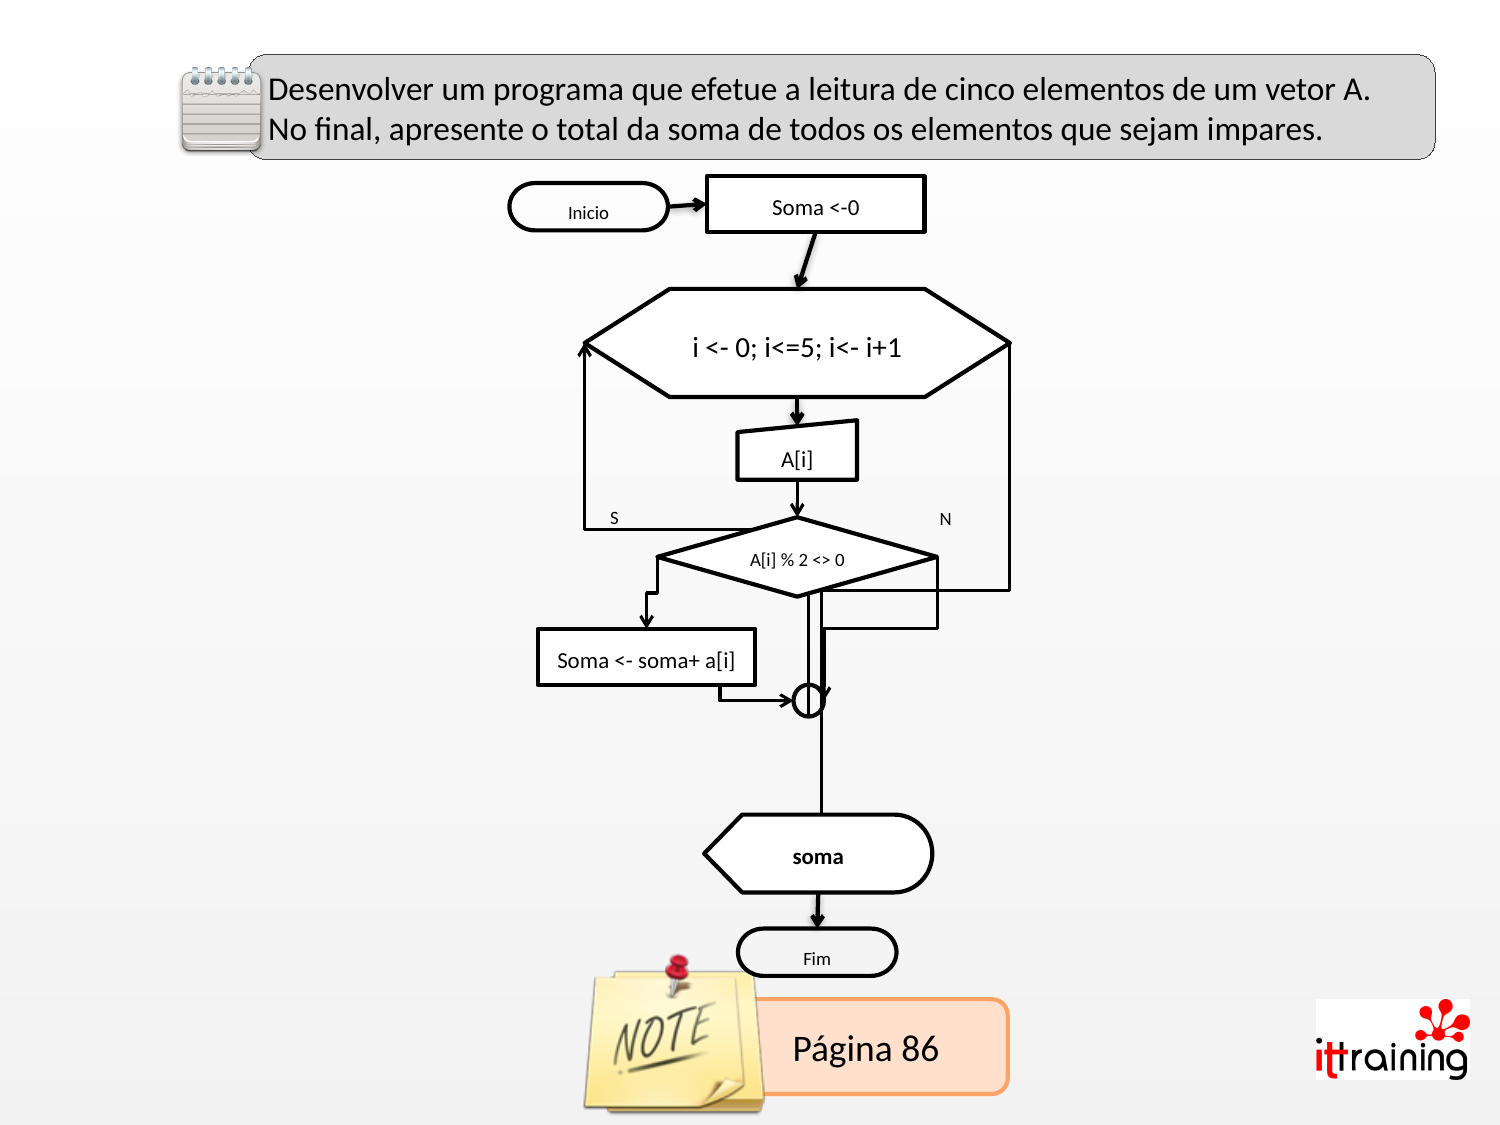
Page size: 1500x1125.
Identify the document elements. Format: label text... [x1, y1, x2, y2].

picture [1316, 999, 1470, 1080]
text_box Desenvolver um programa que efetue a leitura de cinco elementos de um vetor A. No final, apresente o total da soma de todos os elementos que sejam impares. [250, 54, 1436, 160]
text_box Página 86 [777, 997, 1010, 1097]
text_box Soma <-0 [705, 174, 927, 181]
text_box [509, 182, 1011, 977]
picture [573, 977, 774, 1125]
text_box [796, 231, 817, 290]
picture [176, 66, 266, 156]
